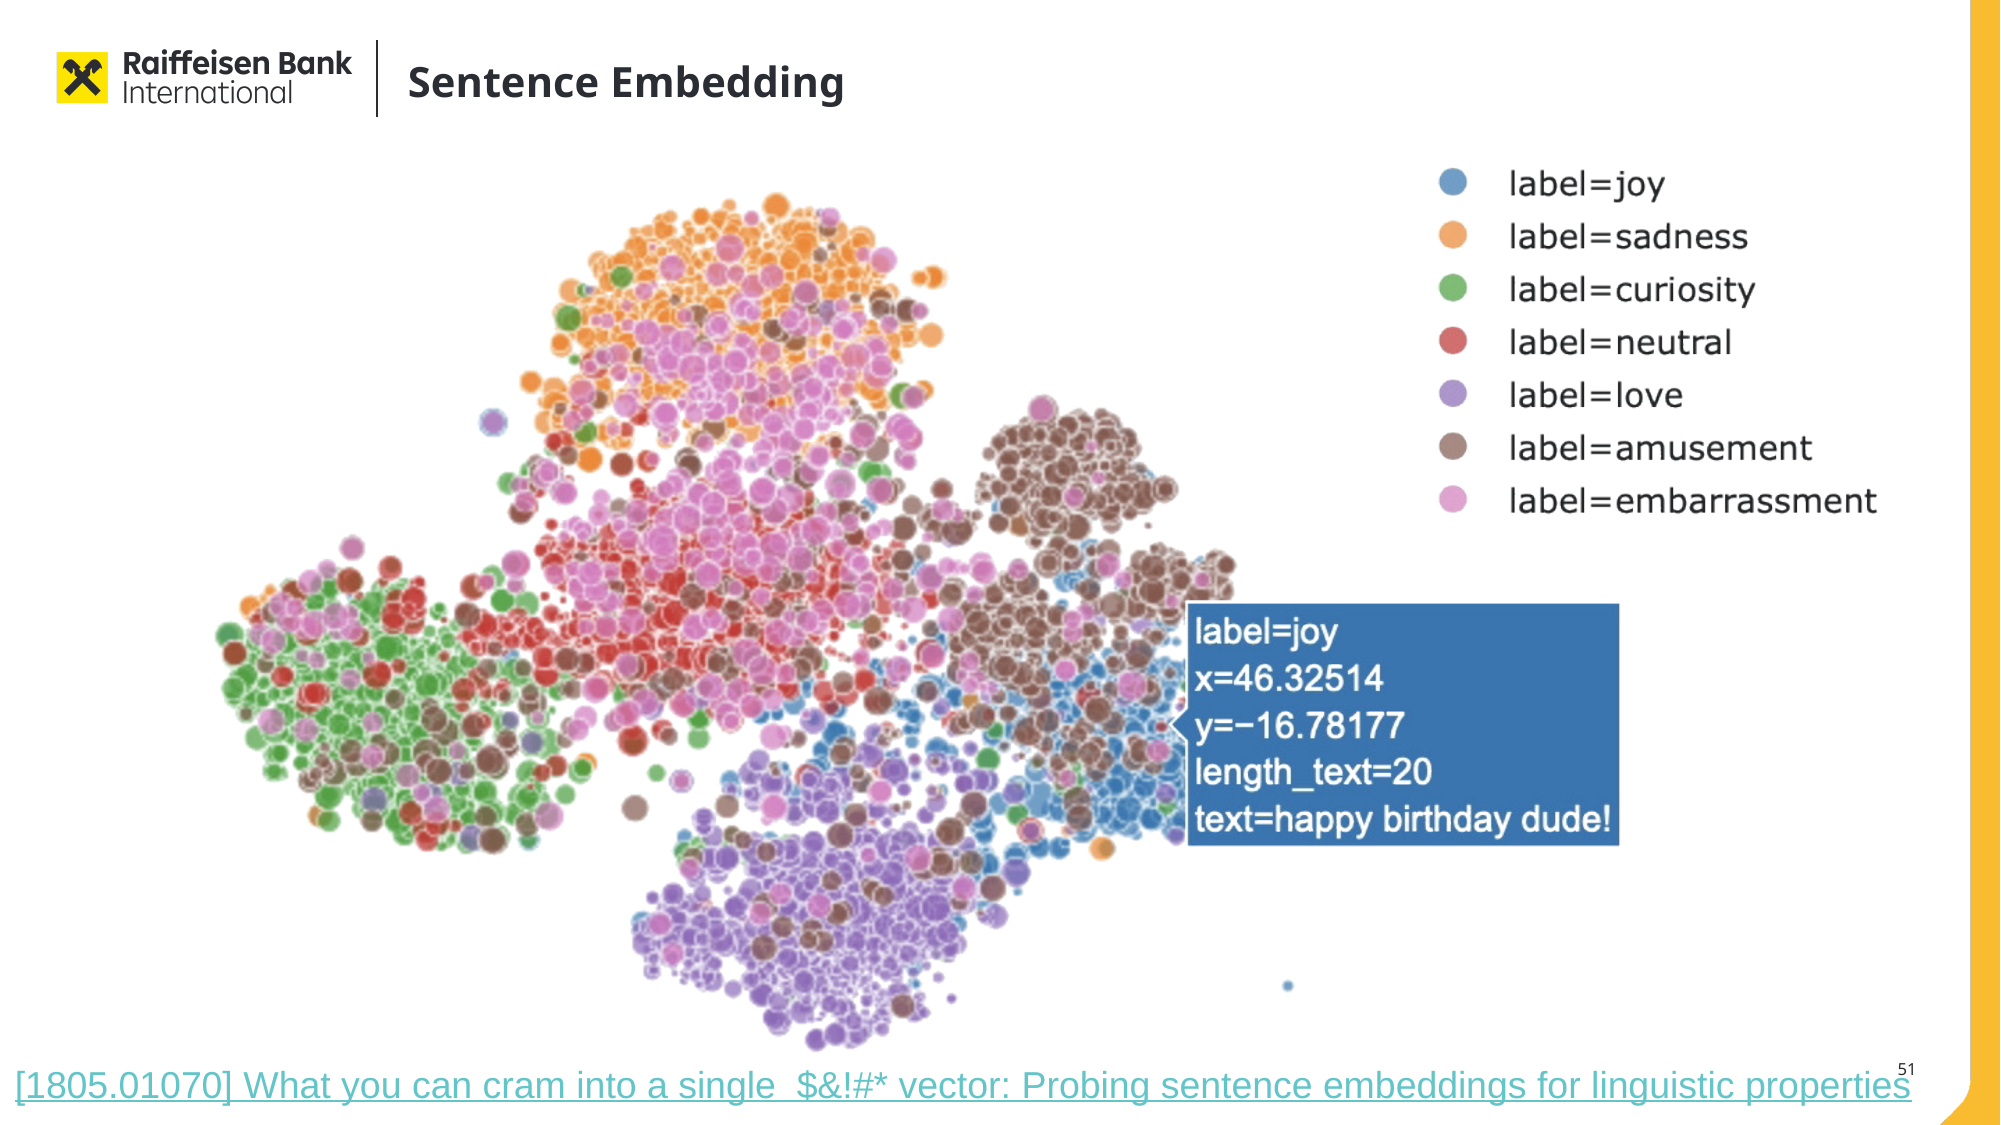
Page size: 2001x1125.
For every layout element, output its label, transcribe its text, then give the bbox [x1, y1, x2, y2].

picture [1937, 0, 2000, 1125]
text_box [1805.01070] What you can cram into a single $&!#* vector: Probing sentence embeddings for linguistic properties [0, 1053, 1957, 1114]
picture [35, 30, 1899, 1090]
title Sentence Embedding [408, 36, 1953, 135]
